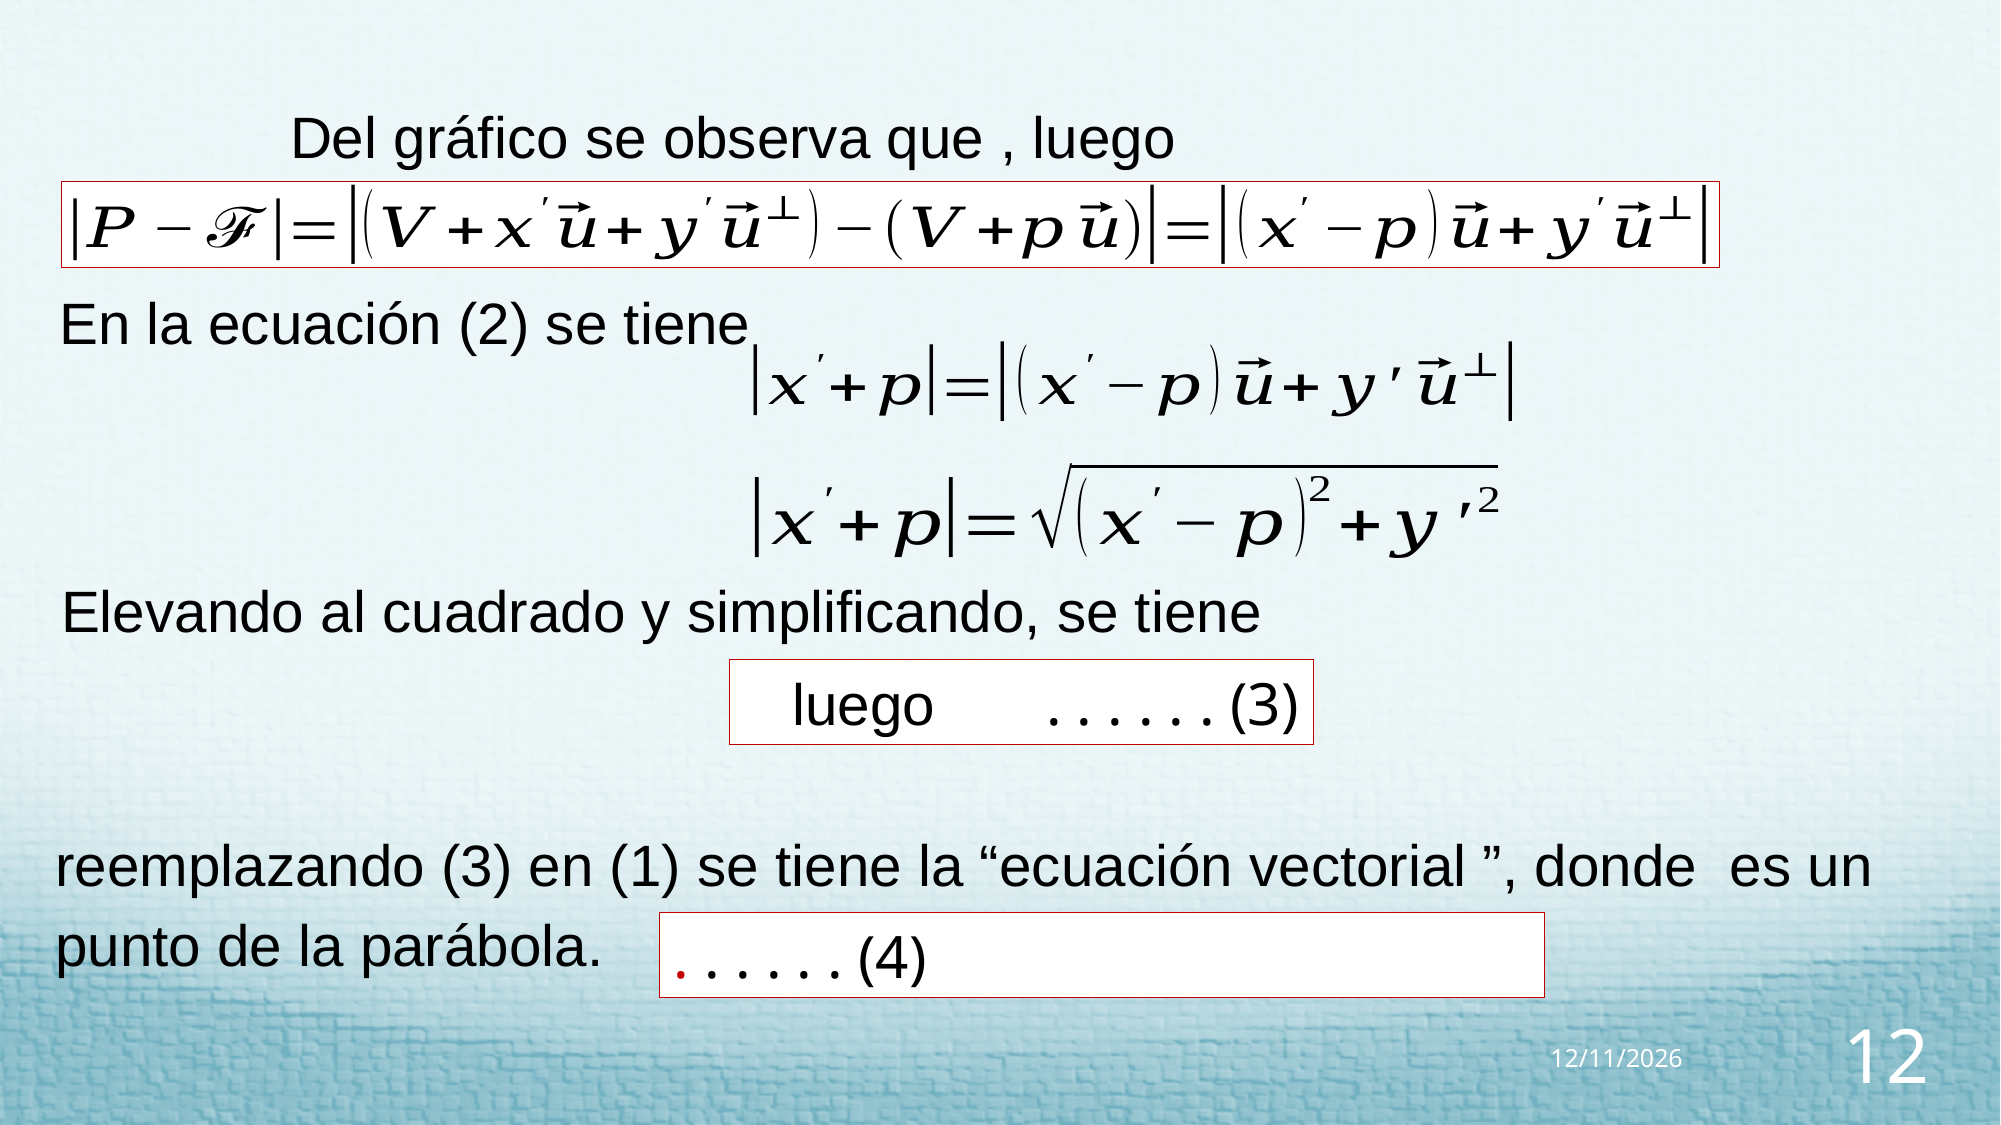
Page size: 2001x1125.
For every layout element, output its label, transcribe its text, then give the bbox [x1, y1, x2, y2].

text_box En la ecuación (2) se tiene [44, 278, 779, 364]
slide_number 12 [1727, 1029, 1945, 1090]
text_box Elevando al cuadrado y simplificando, se tiene [46, 567, 1279, 652]
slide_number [1231, 1029, 1698, 1090]
